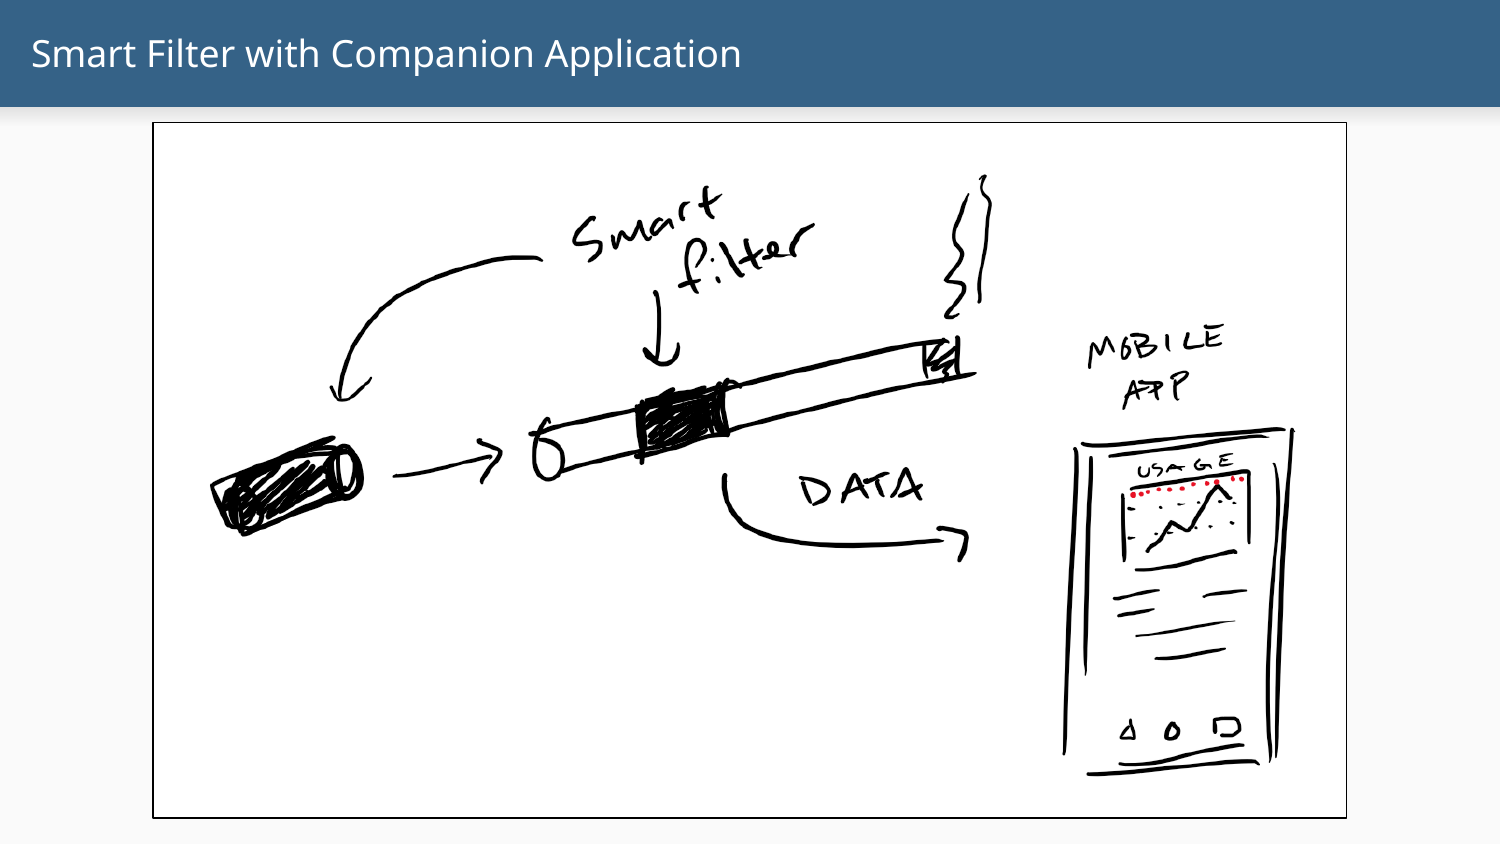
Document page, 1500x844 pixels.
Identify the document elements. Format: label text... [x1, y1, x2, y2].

title Smart Filter with Companion Application [16, 2, 1464, 102]
picture [153, 122, 1347, 818]
